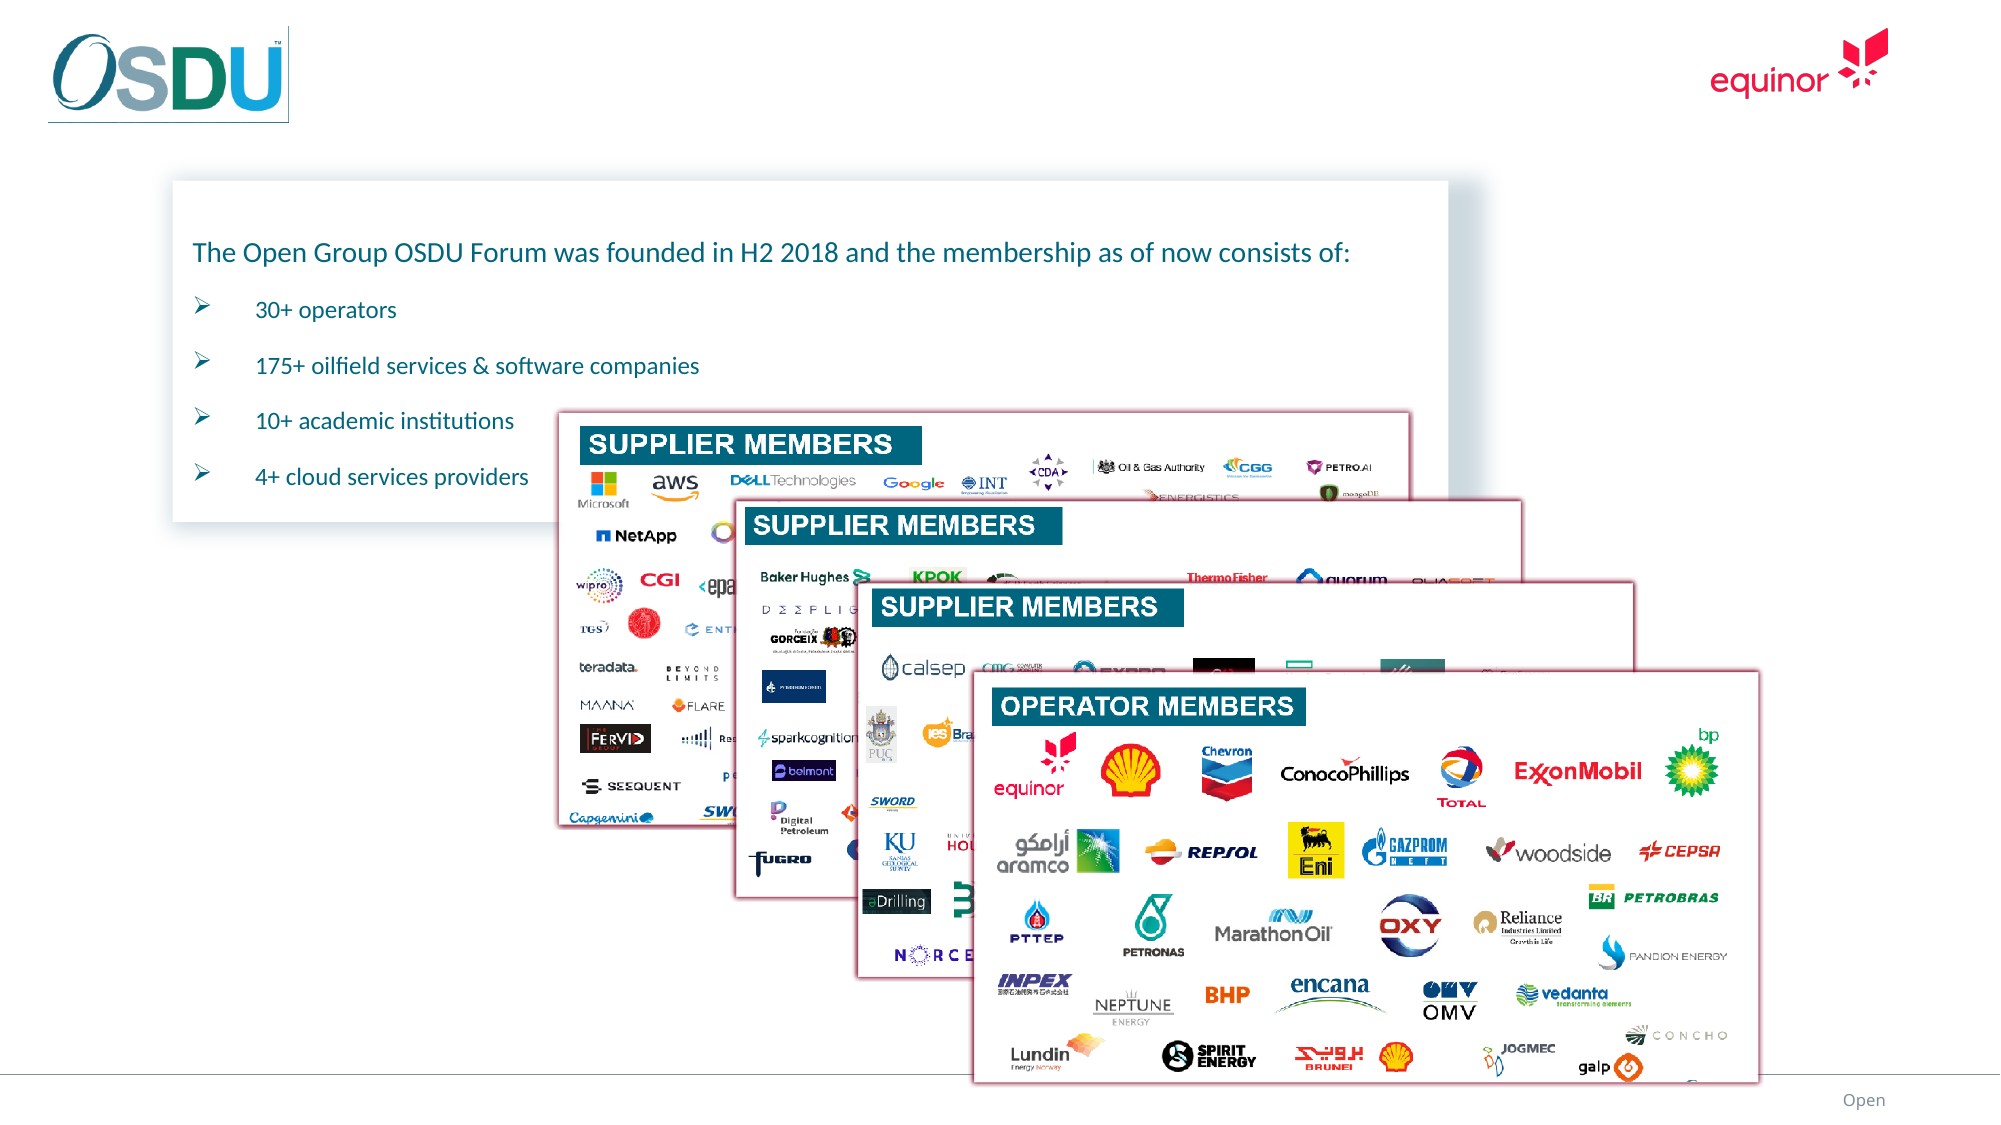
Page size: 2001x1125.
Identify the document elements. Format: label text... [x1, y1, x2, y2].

picture [48, 26, 289, 123]
picture [558, 413, 1757, 1082]
text_box The Open Group OSDU Forum was founded in H2 2018 and the membership as of now consists of: 30+ operators 175+ oilfield services & software companies 10+ academic institutions 4+ cloud services providers [172, 180, 1449, 523]
picture [1711, 28, 1888, 99]
